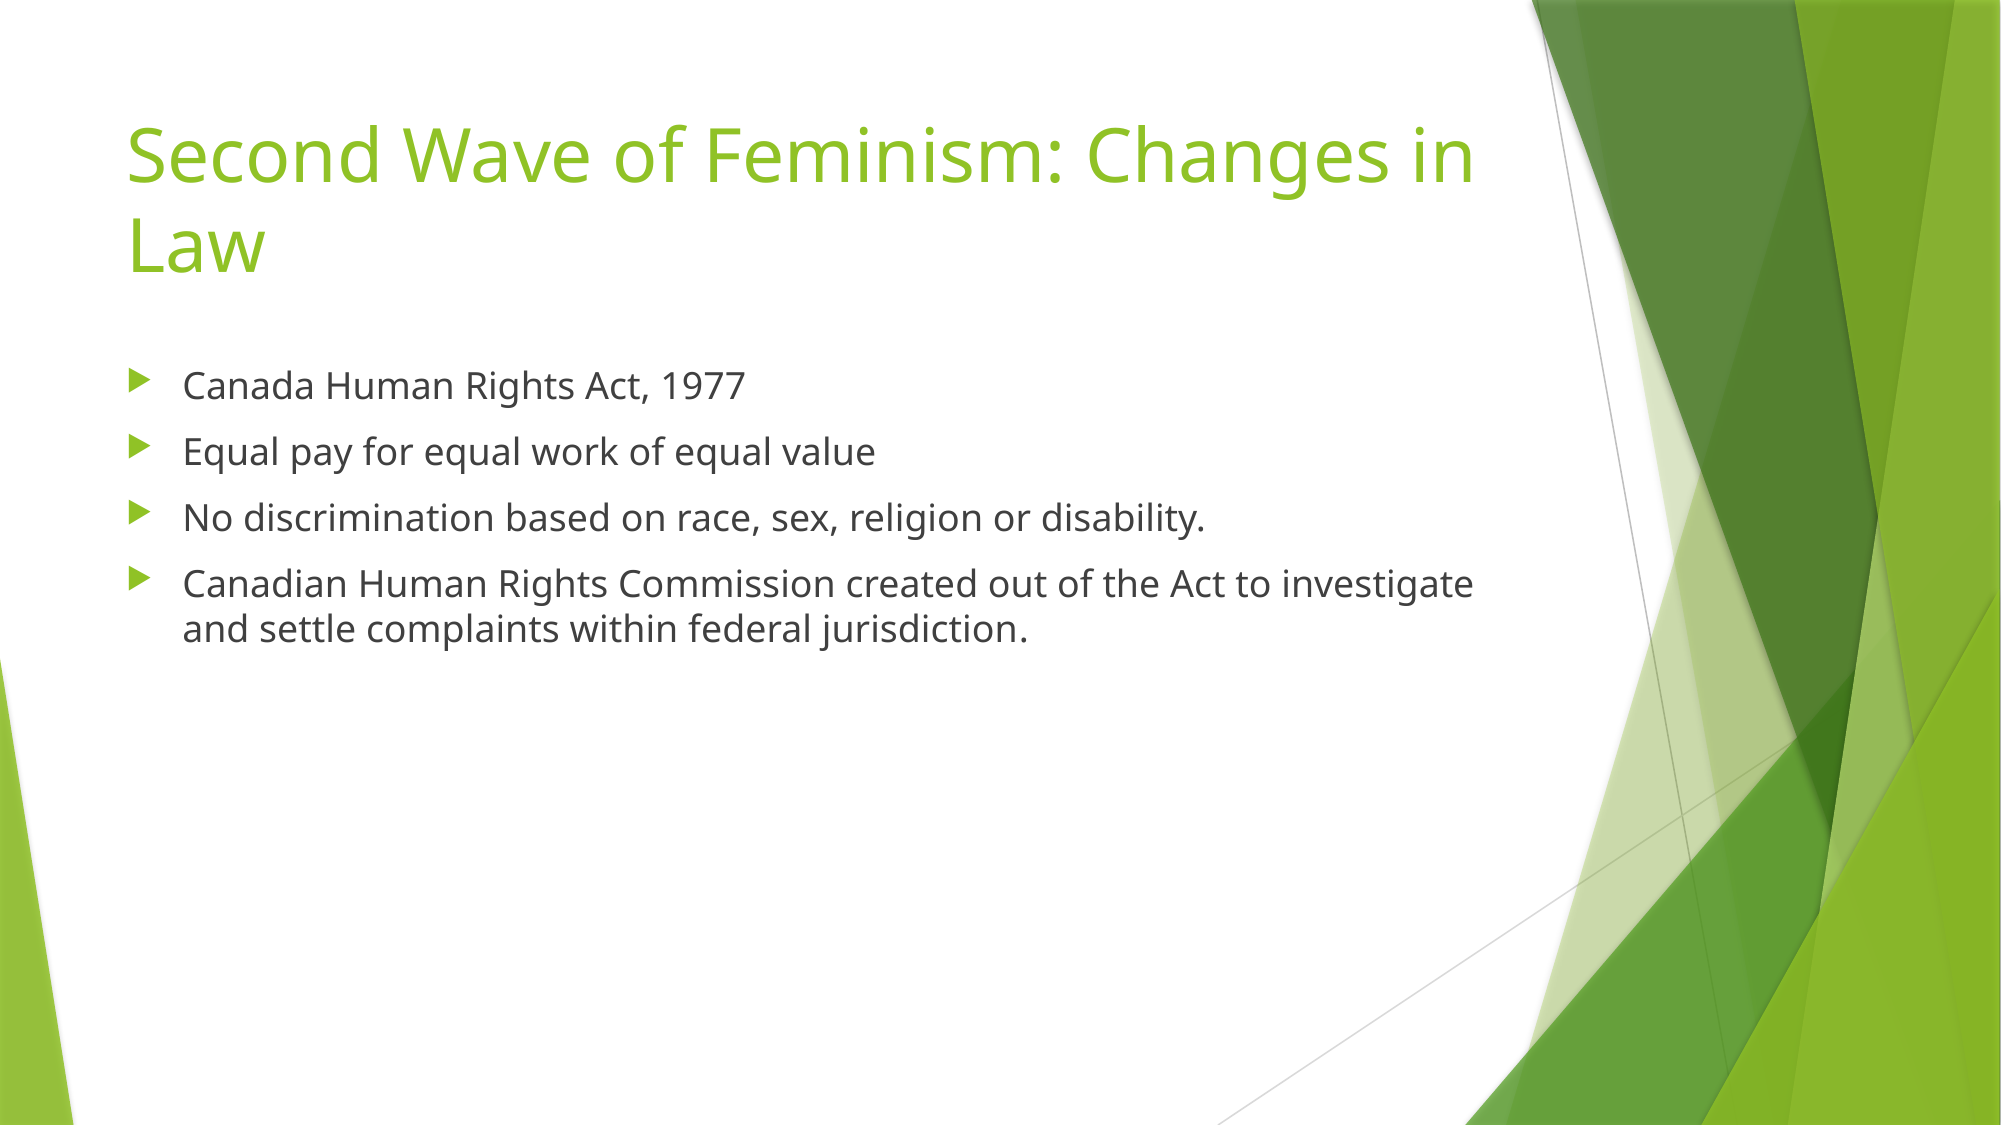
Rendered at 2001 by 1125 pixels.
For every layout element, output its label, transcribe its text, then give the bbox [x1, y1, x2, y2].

title Second Wave of Feminism: Changes in Law [111, 99, 1522, 317]
list Canada Human Rights Act, 1977 Equal pay for equal work of equal value No discrimination based on race, sex, religion or disability. Canadian Human Rights Commission created out of the Act to investigate and settle complaints within federal jurisdiction. [111, 354, 1522, 992]
